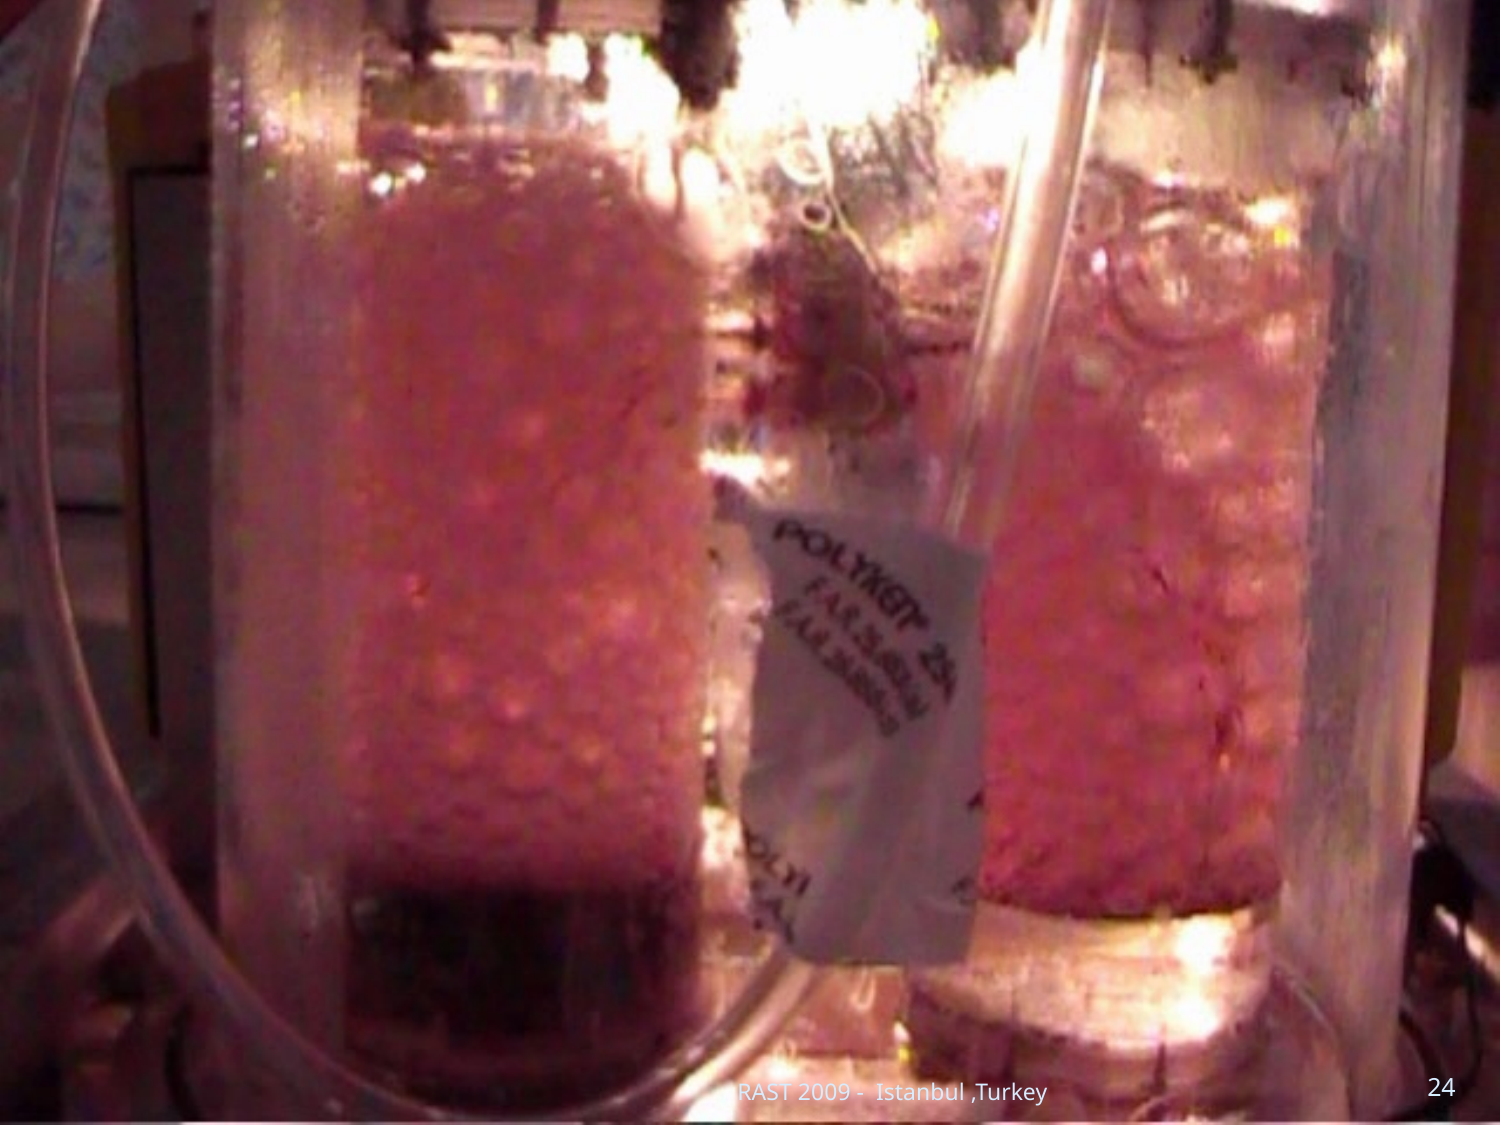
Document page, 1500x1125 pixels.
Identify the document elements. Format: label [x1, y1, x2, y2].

list [0, 0, 1500, 1125]
